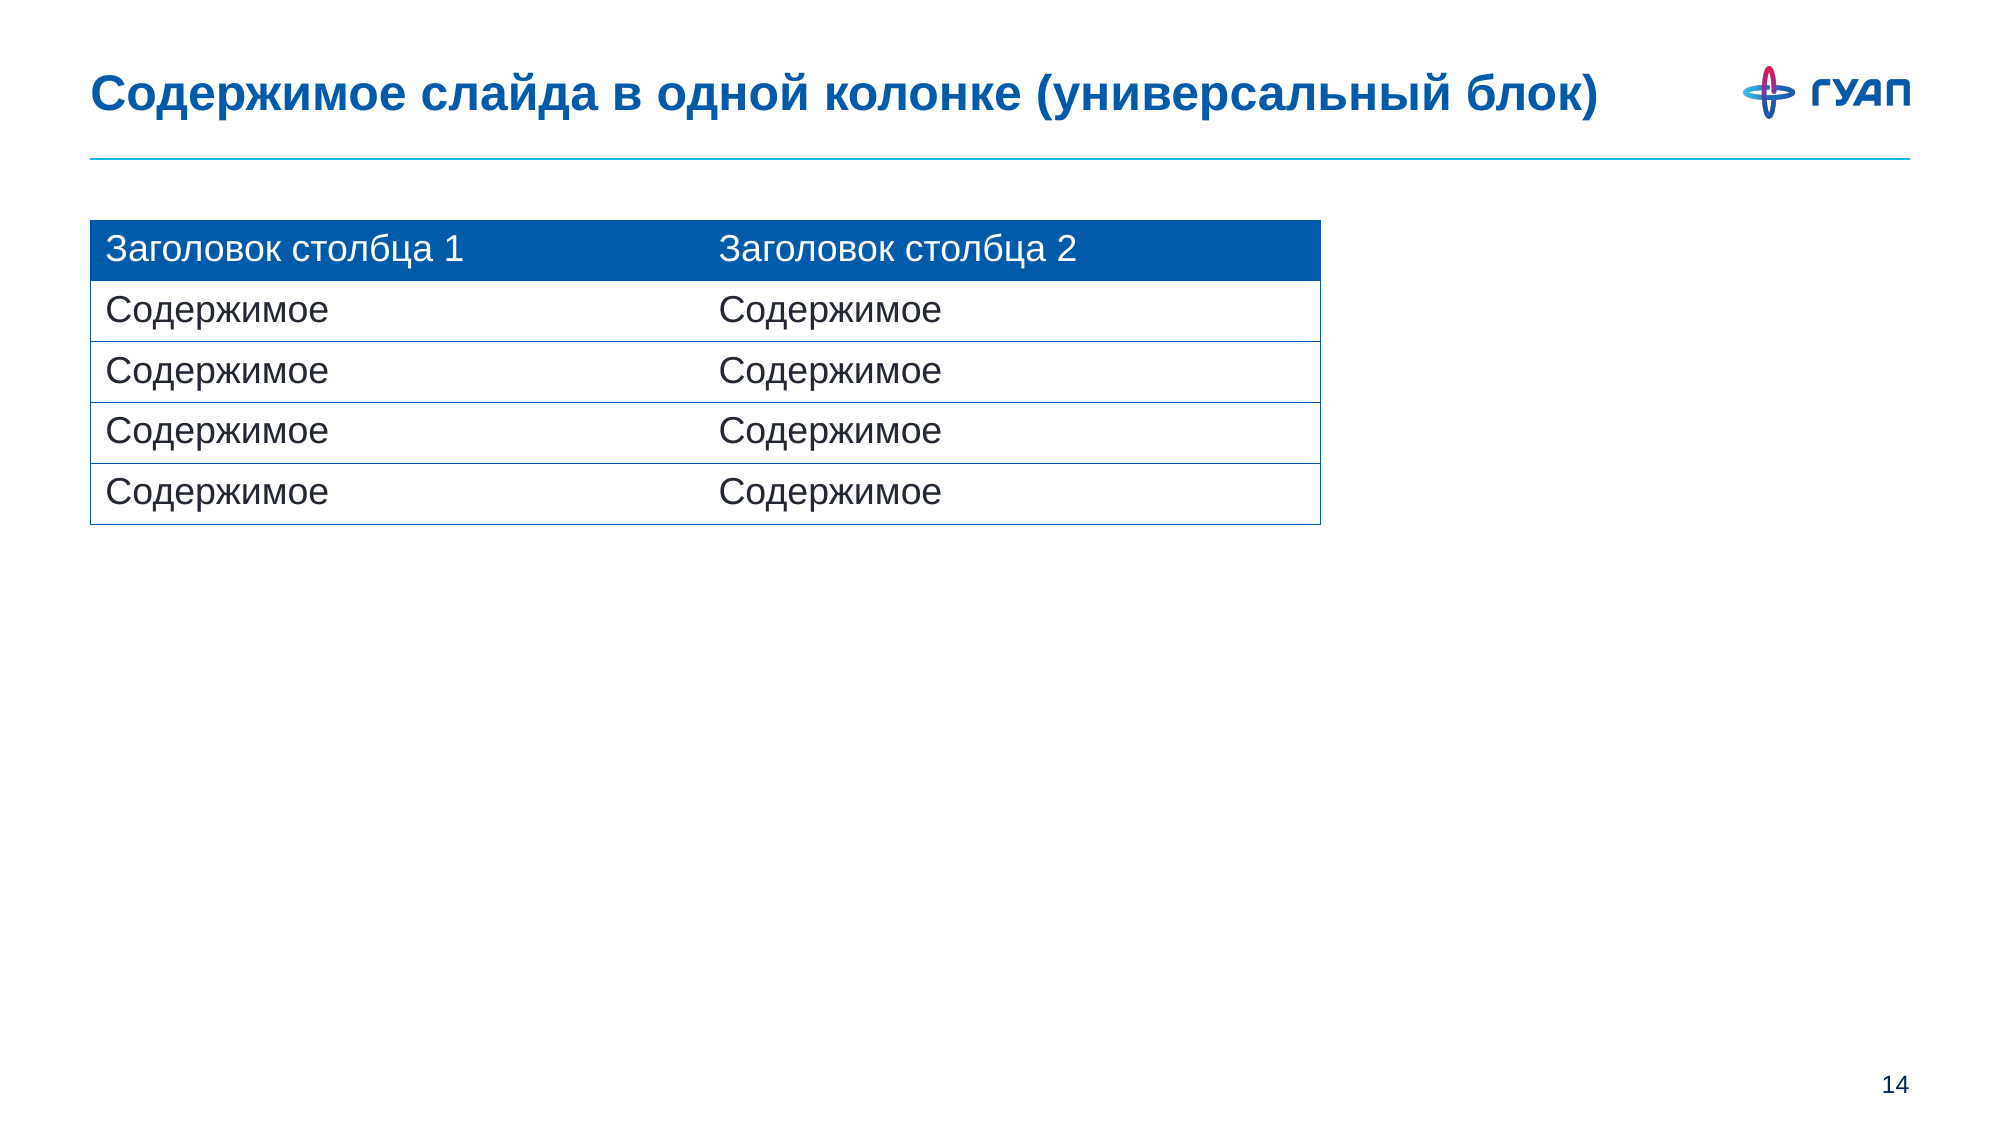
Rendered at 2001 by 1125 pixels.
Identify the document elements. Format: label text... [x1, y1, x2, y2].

table_cell Содержимое [91, 403, 703, 463]
table_cell Содержимое [91, 281, 703, 341]
table_header Заголовок столбца 1 [91, 221, 703, 280]
picture [1743, 66, 1910, 119]
title Содержимое слайда в одной колонке (универсальный блок) [90, 66, 1667, 122]
table_cell Содержимое [703, 281, 1320, 341]
table_header Заголовок столбца 2 [703, 221, 1320, 280]
table_cell Содержимое [91, 464, 703, 524]
table_cell Содержимое [703, 342, 1320, 402]
table_cell Содержимое [703, 464, 1320, 524]
table_cell Содержимое [91, 342, 703, 402]
table_cell Содержимое [703, 403, 1320, 463]
